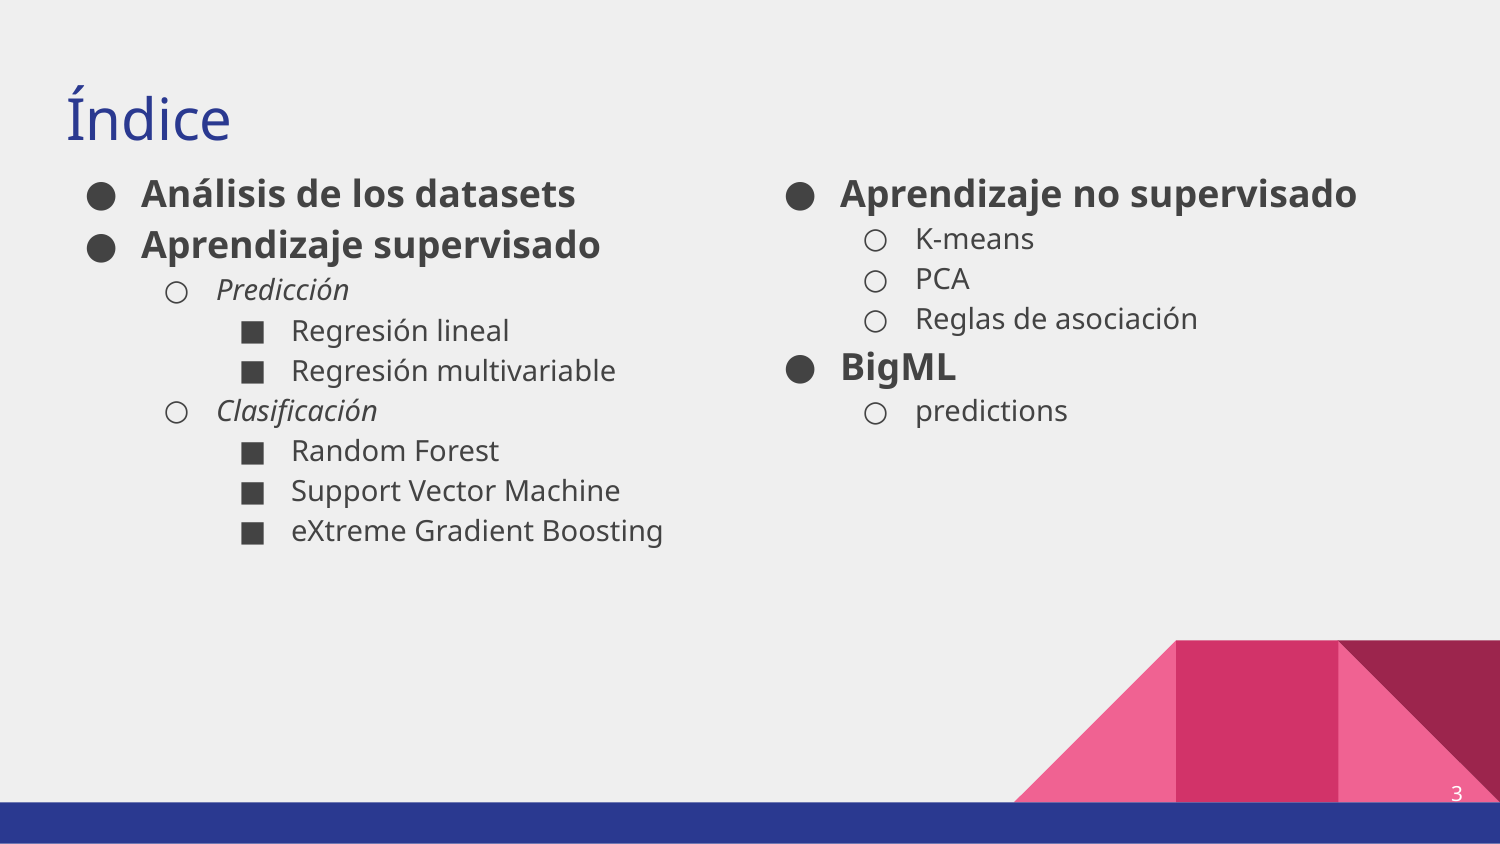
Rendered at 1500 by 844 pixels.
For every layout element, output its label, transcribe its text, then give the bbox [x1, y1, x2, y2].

title Índice [51, 67, 1449, 147]
slide_number 3 [1387, 762, 1478, 828]
list Aprendizaje no supervisado K-means PCA Reglas de asociación BigML predictions [750, 147, 1389, 696]
list Análisis de los datasets Aprendizaje supervisado Predicción Regresión lineal Regresión multivariable Clasificación Random Forest Support Vector Machine eXtreme Gradient Boosting [51, 147, 1449, 768]
